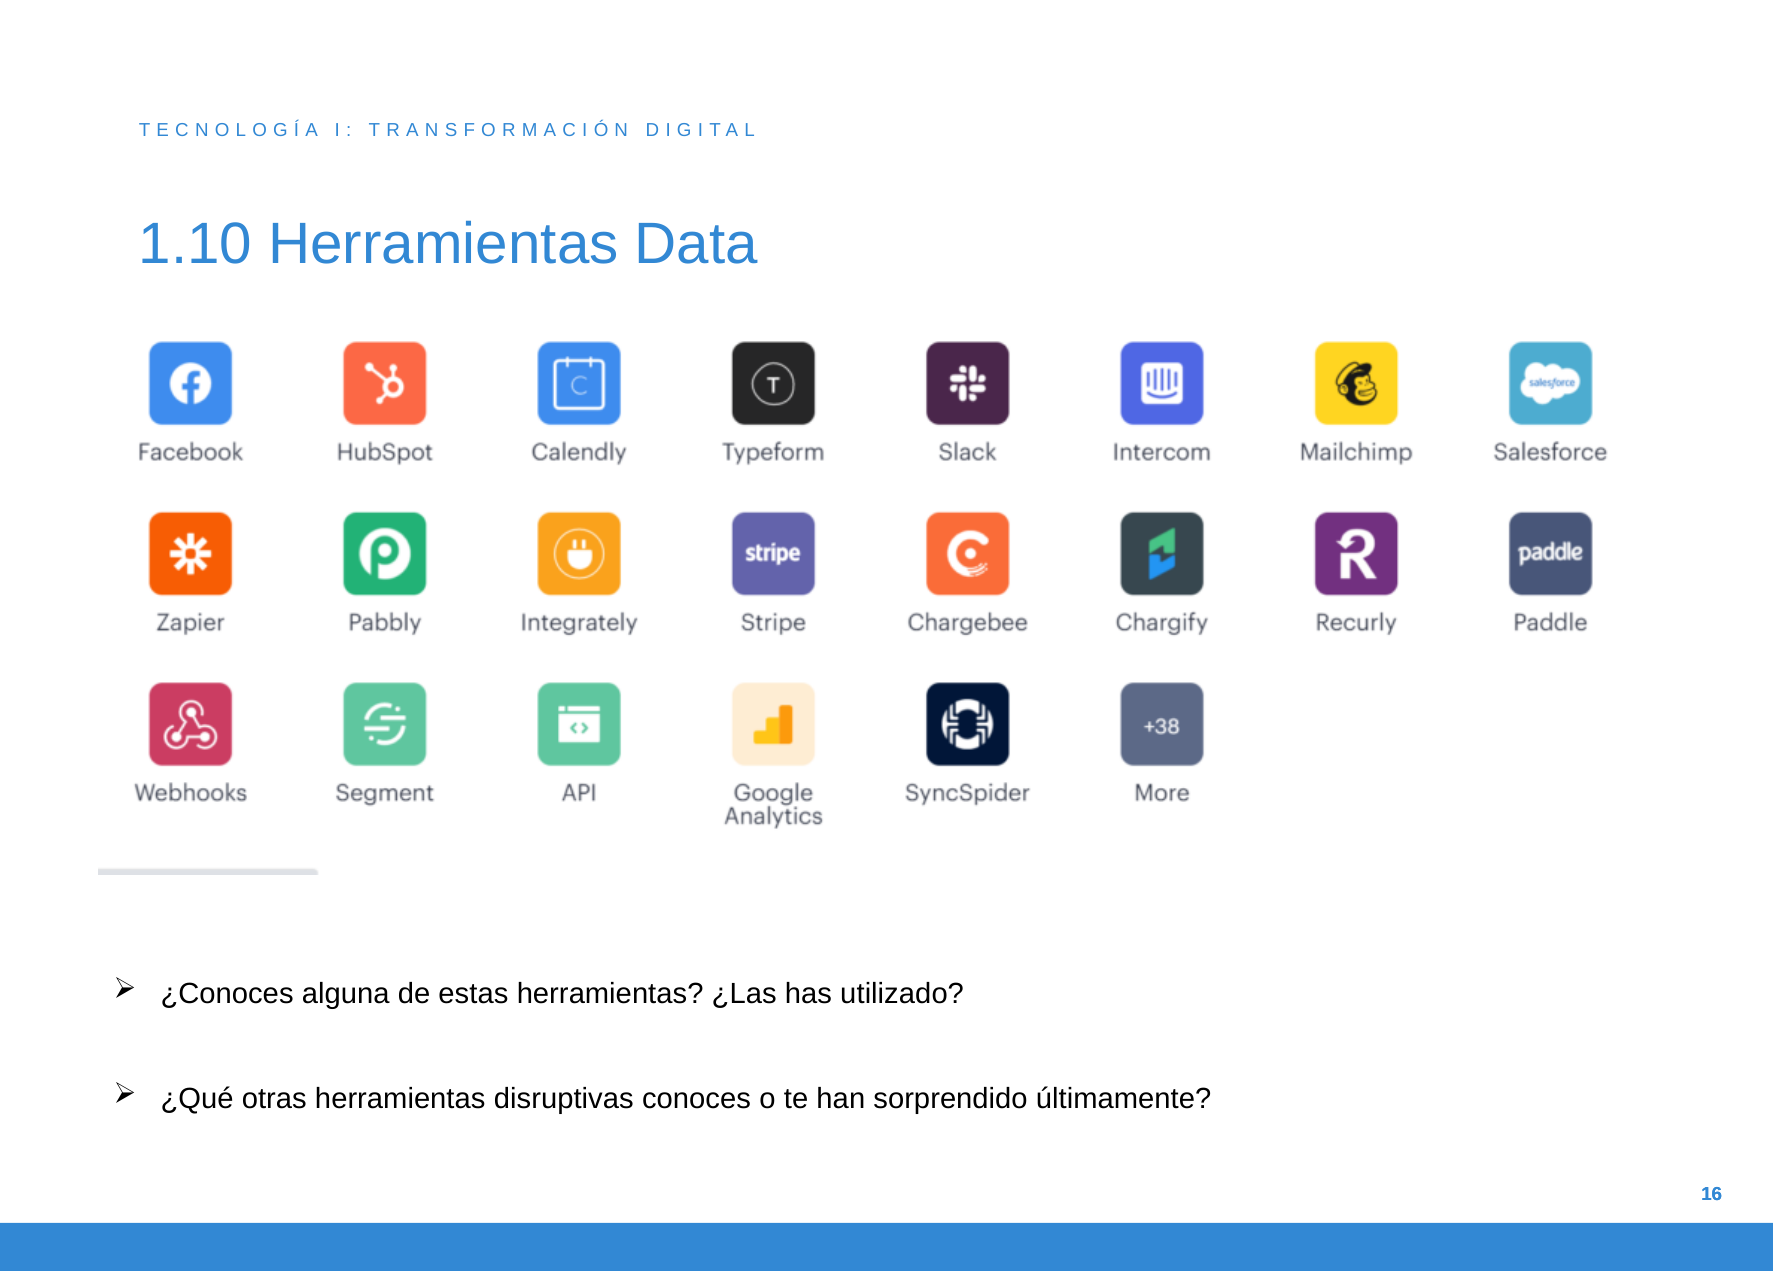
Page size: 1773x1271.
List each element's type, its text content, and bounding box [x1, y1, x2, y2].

picture [98, 270, 1624, 875]
title 1.10 Herramientas Data [123, 197, 949, 268]
list TECNOLOGÍA I: TRANSFORMACIÓN DIGITAL [123, 109, 899, 156]
text_box 16 [1686, 1162, 1756, 1223]
list ¿Conoces alguna de estas herramientas? ¿Las has utilizado? ¿Qué otras herramientas disruptivas conoces o te han sorprendido últimamente? [98, 914, 1462, 1194]
